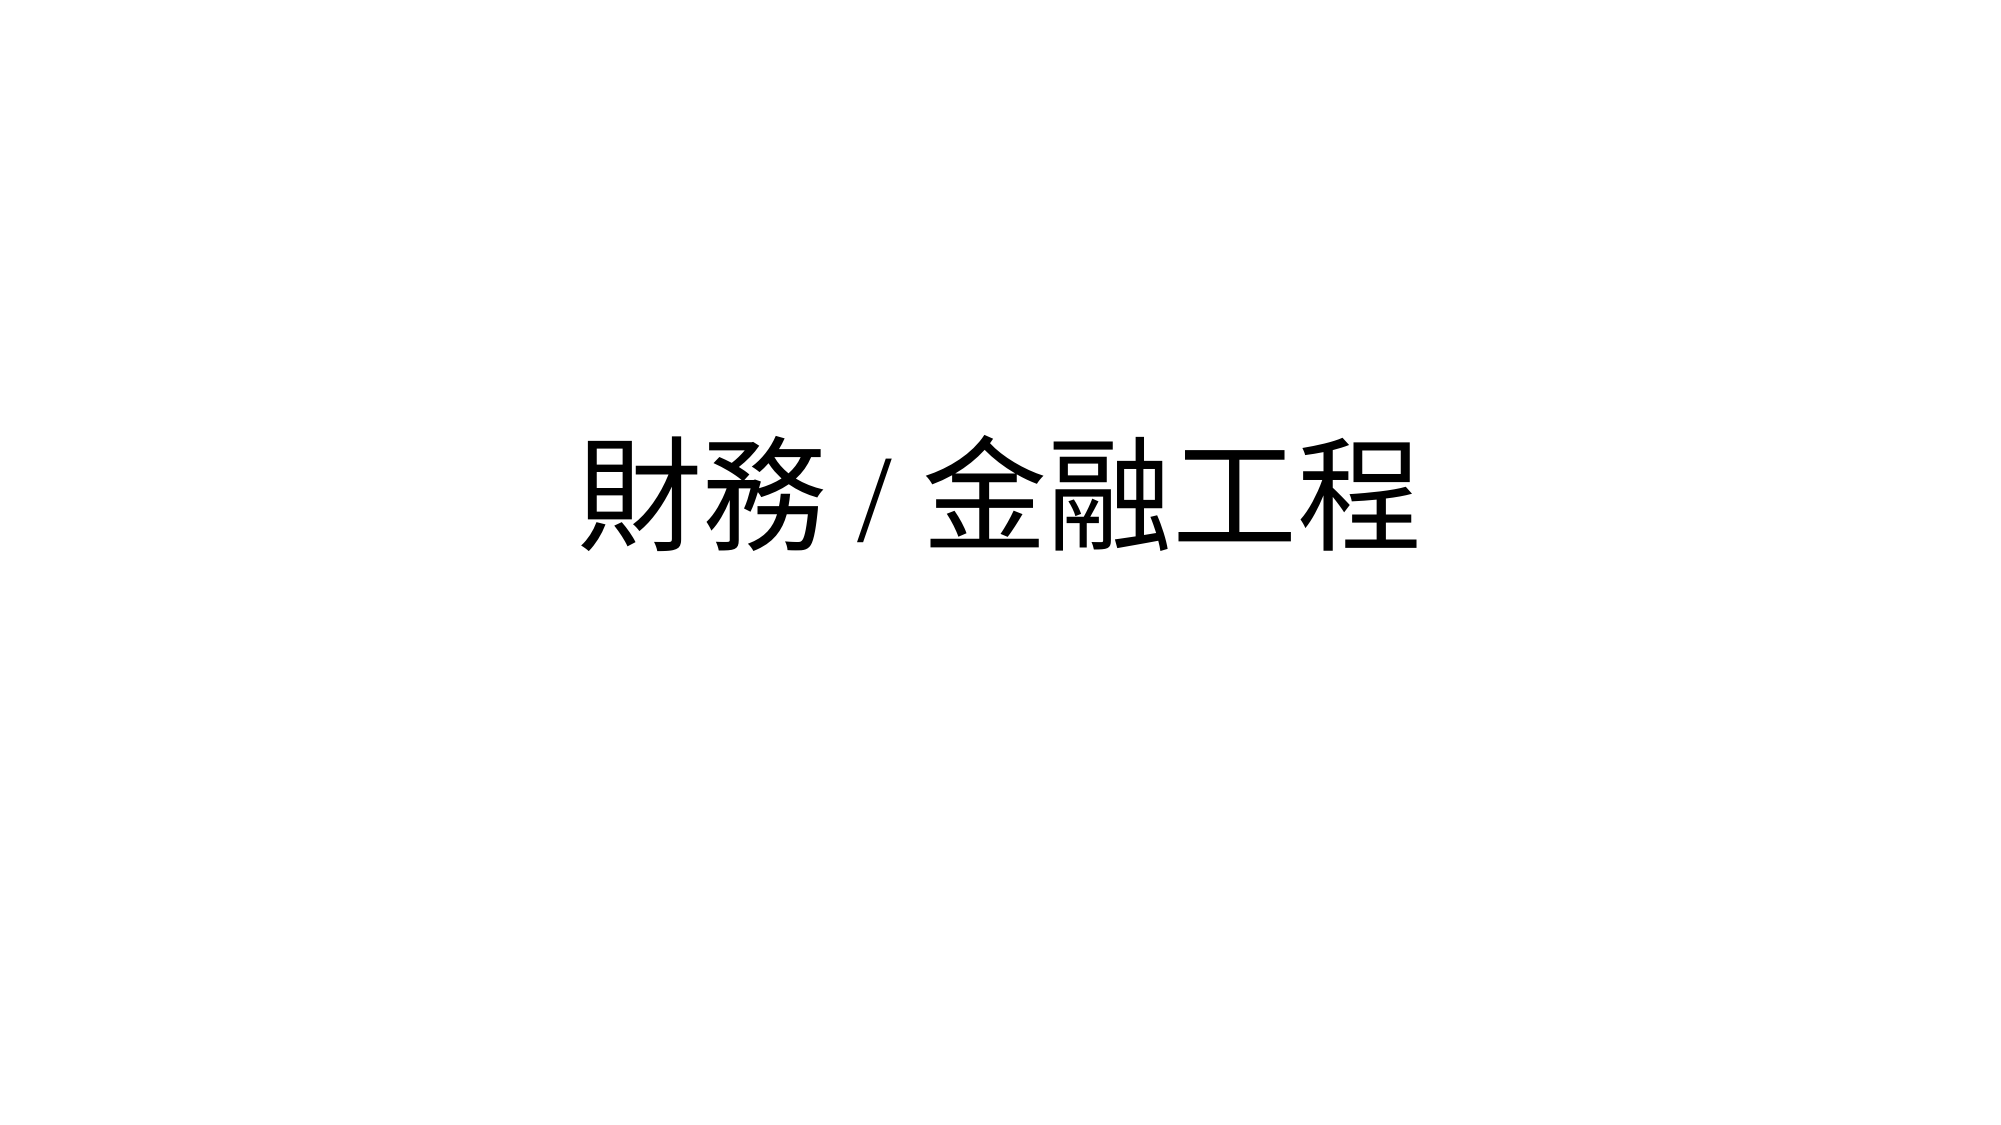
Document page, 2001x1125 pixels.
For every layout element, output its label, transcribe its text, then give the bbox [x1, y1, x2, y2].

title 財務/金融工程 [249, 184, 1750, 576]
